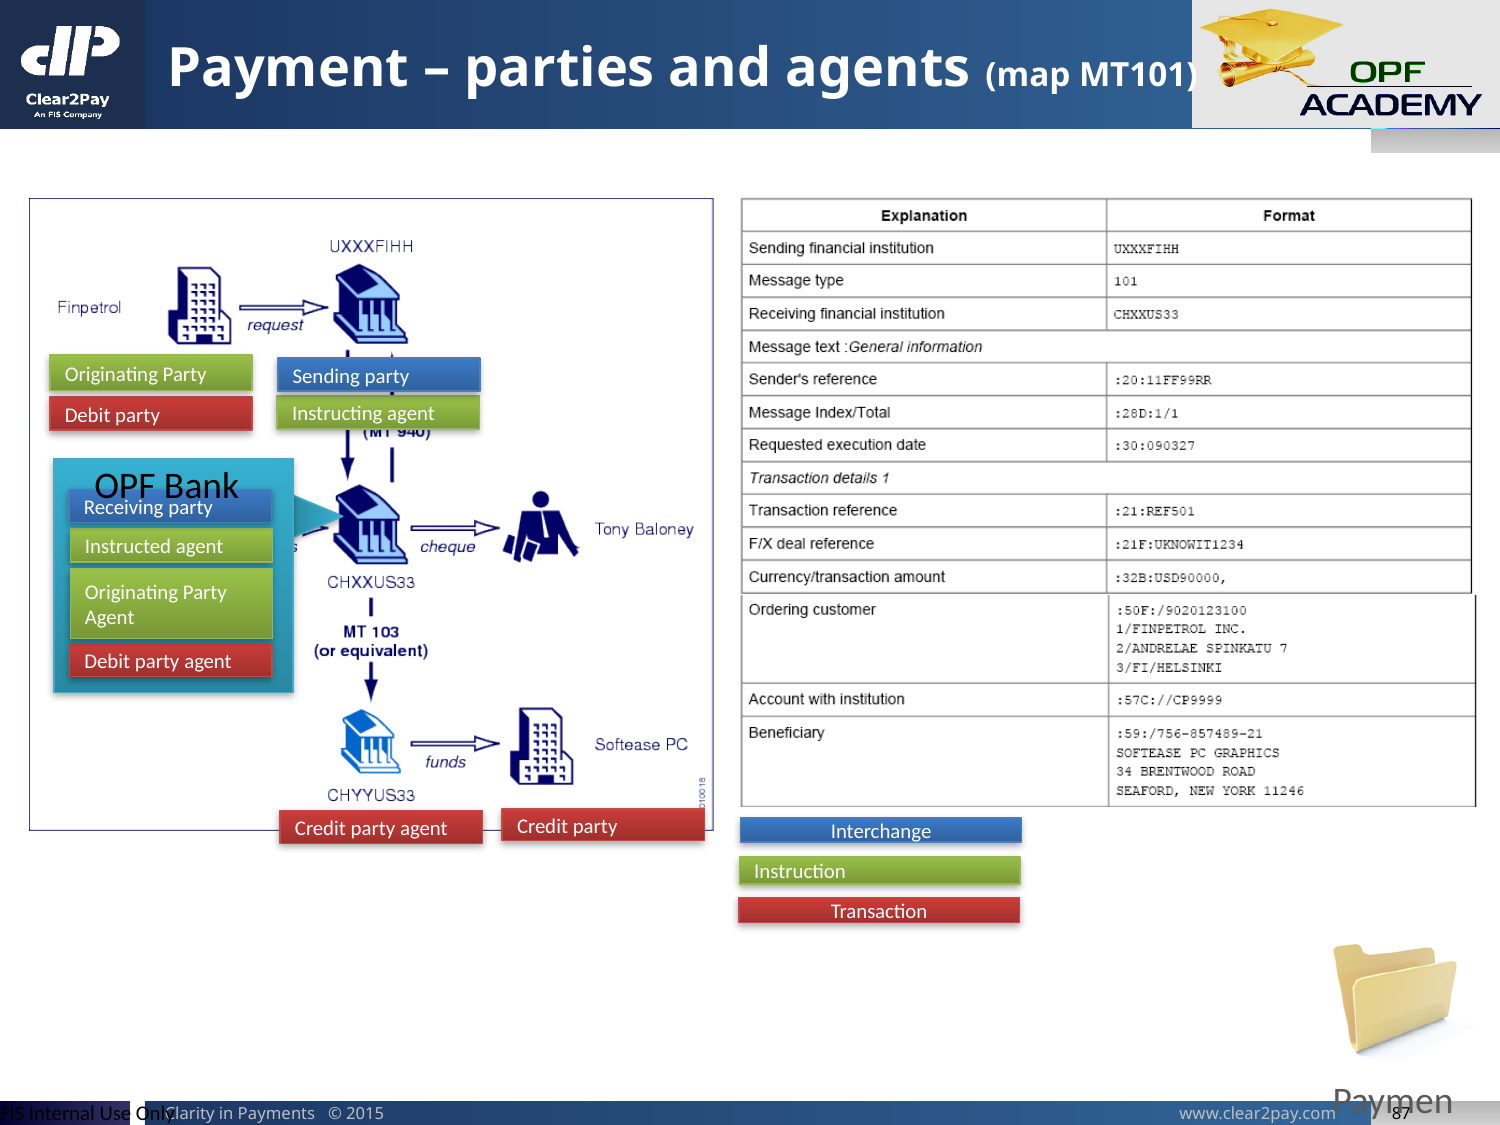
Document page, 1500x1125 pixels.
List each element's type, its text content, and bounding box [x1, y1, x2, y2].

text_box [1311, 934, 1488, 1108]
title Payment – parties and agents (map MT101) [152, 0, 1372, 129]
text_box Interchange [740, 817, 1022, 843]
picture [0, 0, 145, 129]
text_box Credit party agent [279, 840, 483, 844]
picture [28, 198, 714, 831]
text_box Instruction [739, 856, 1021, 885]
picture [733, 193, 1485, 807]
picture [1372, 0, 1500, 129]
text_box Transaction [738, 897, 1020, 923]
